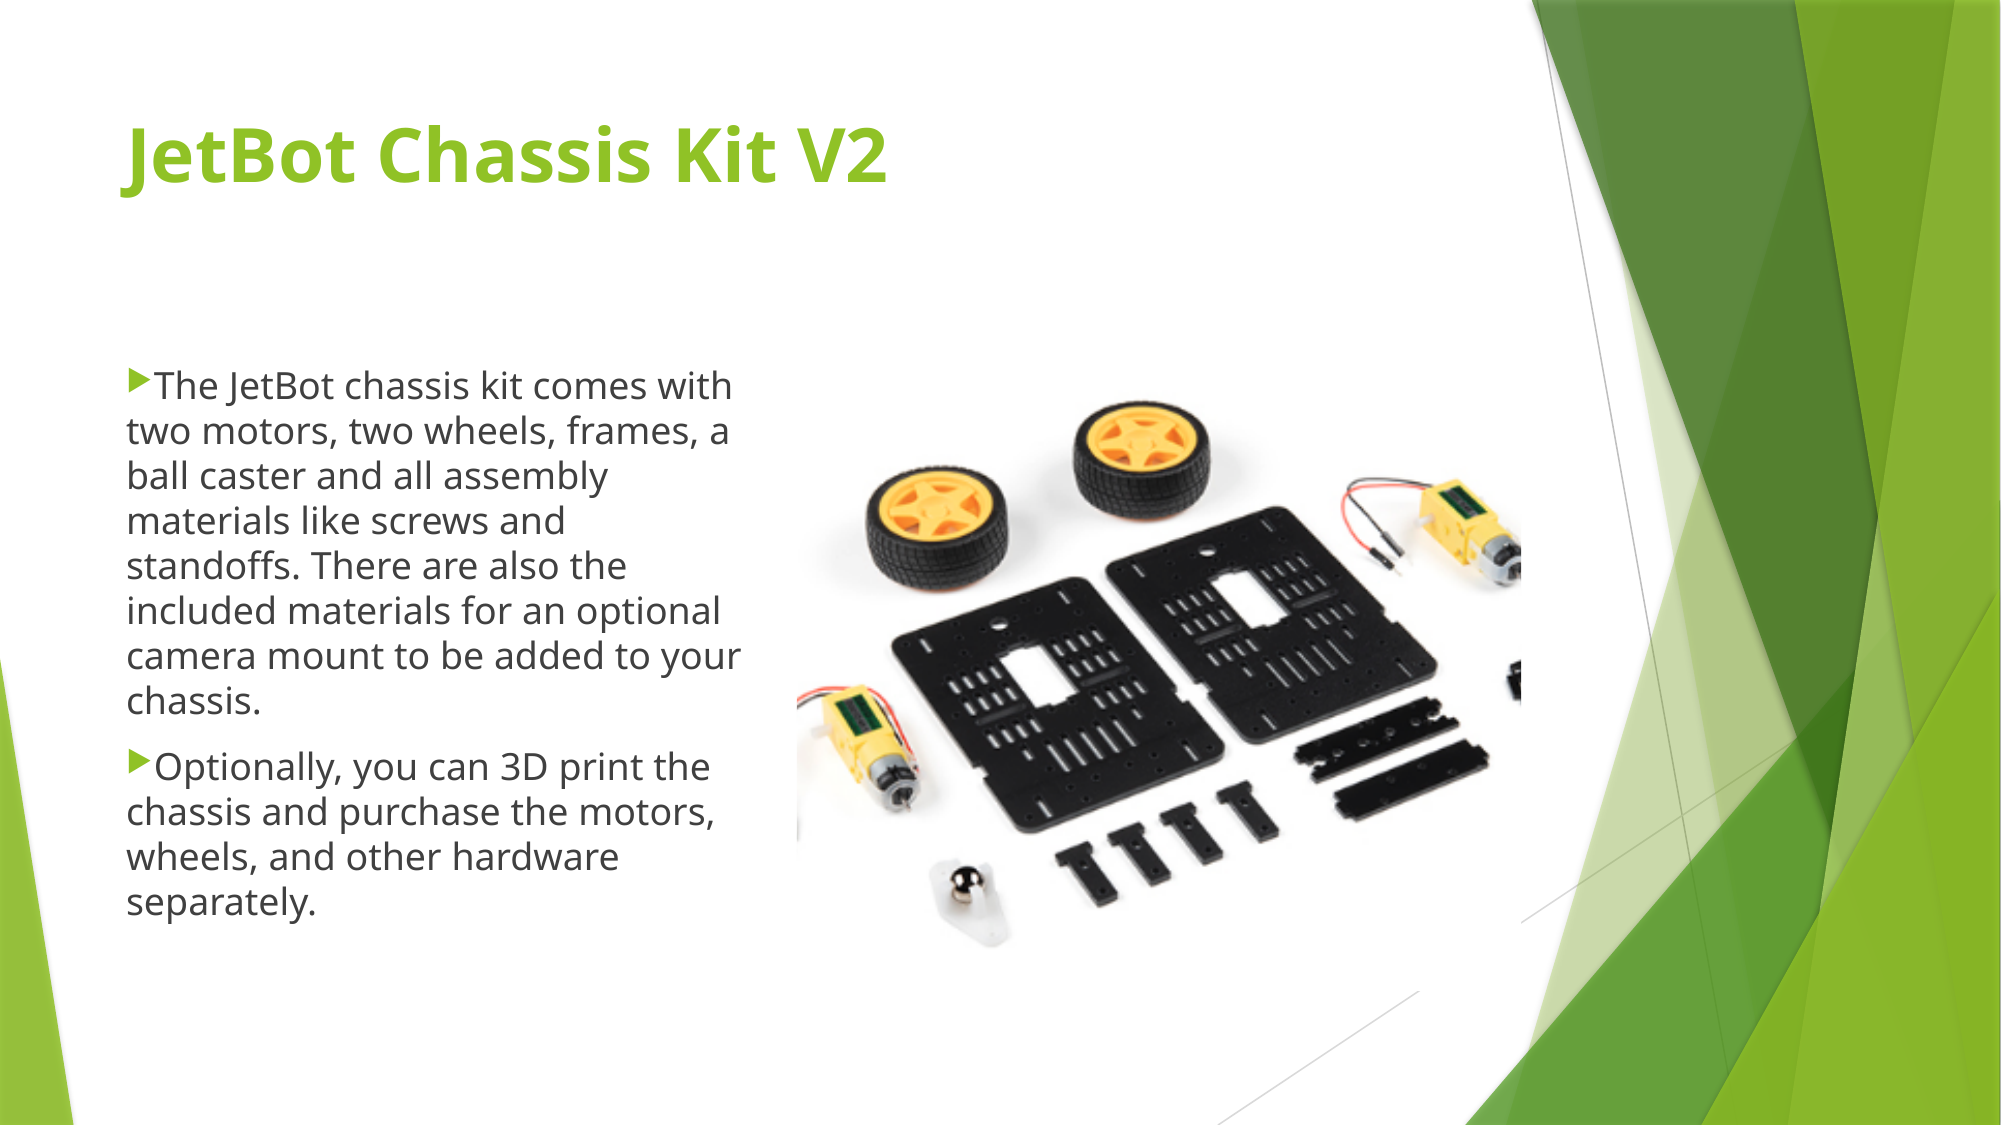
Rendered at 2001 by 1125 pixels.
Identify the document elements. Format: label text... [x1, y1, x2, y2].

picture [796, 353, 1522, 992]
text_box The JetBot chassis kit comes with two motors, two wheels, frames, a ball caster and all assembly materials like screws and standoffs. There are also the included materials for an optional camera mount to be added to your chassis. Optionally, you can 3D print the chassis and purchase the motors, wheels, and other hardware separately. [111, 354, 761, 991]
title JetBot Chassis Kit V2 [111, 99, 1522, 317]
